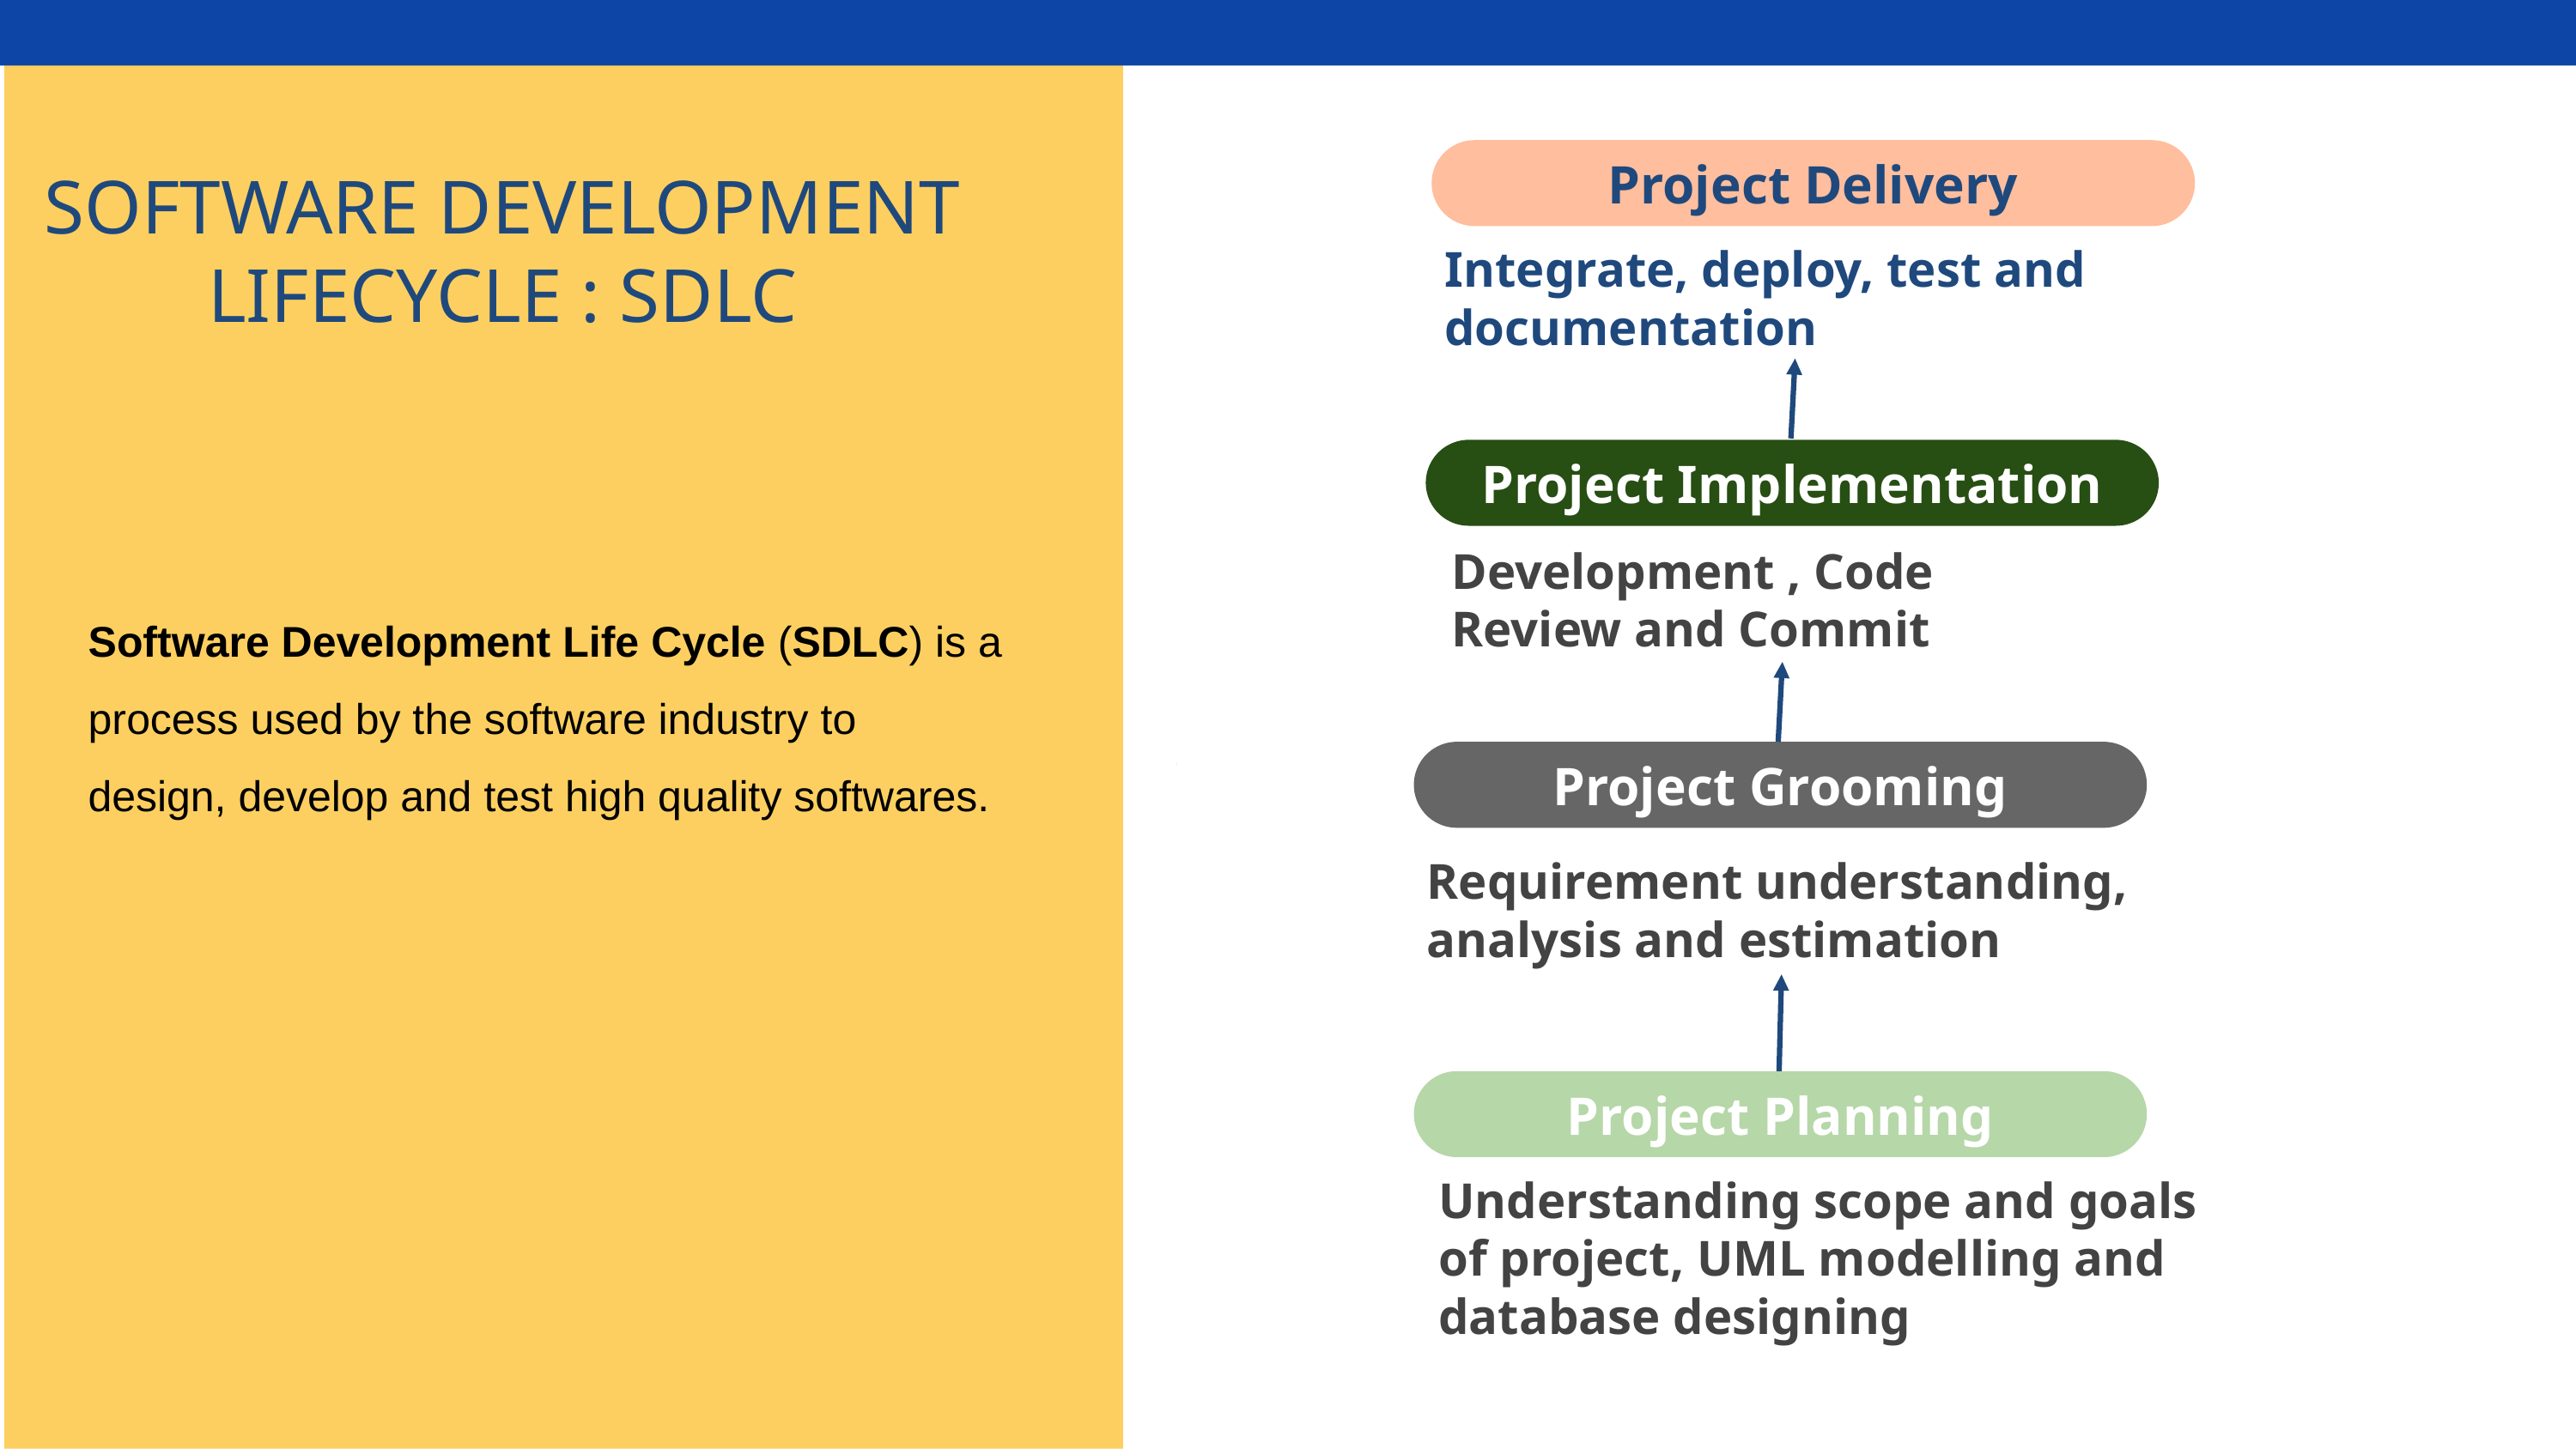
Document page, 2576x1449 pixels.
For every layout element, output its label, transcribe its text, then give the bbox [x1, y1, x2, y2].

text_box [1425, 440, 2160, 698]
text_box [1413, 1070, 2246, 1413]
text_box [1777, 661, 1783, 743]
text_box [1778, 973, 1782, 1072]
text_box [4, 66, 1123, 1449]
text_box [1790, 358, 1795, 439]
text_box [1413, 741, 2214, 1008]
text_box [1431, 139, 2196, 396]
text_box SOFTWARE DEVELOPMENT LIFECYCLE : SDLC [4, 66, 1001, 458]
text_box [0, 0, 2576, 66]
text_box Software Development Life Cycle (SDLC) is a process used by the software industry to design, develop and test high quality softwares. [75, 575, 1053, 1174]
